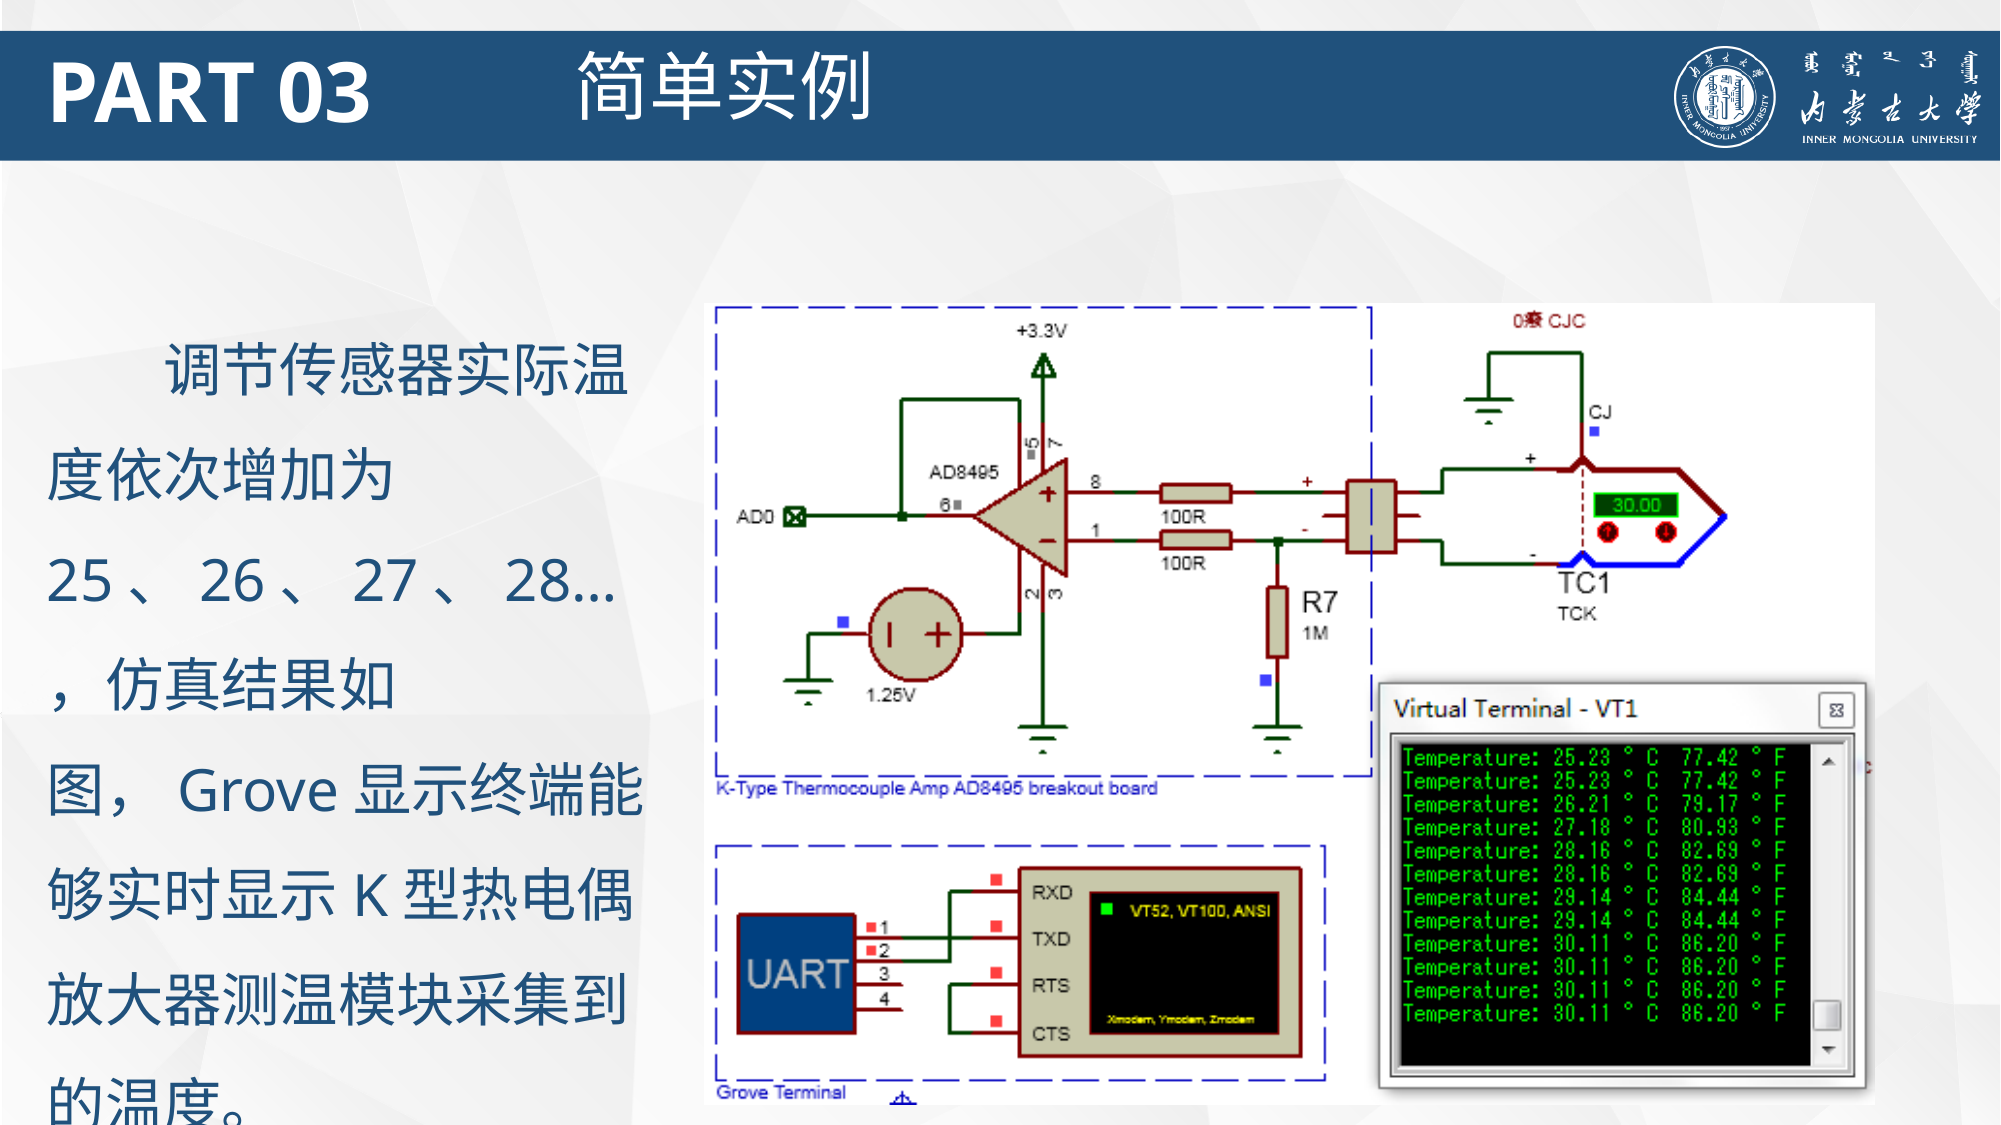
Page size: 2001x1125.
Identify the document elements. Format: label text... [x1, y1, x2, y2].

list 简单实例 [559, 42, 1485, 158]
text_box 调节传感器实际温度依次增加为25、26、27、28…，仿真结果如图，Grove显示终端能够实时显示K型热电偶放大器测温模块采集到的温度。 [32, 290, 670, 1125]
list PART 03 [32, 42, 481, 148]
picture [1673, 46, 1986, 150]
picture [0, 0, 2001, 1125]
